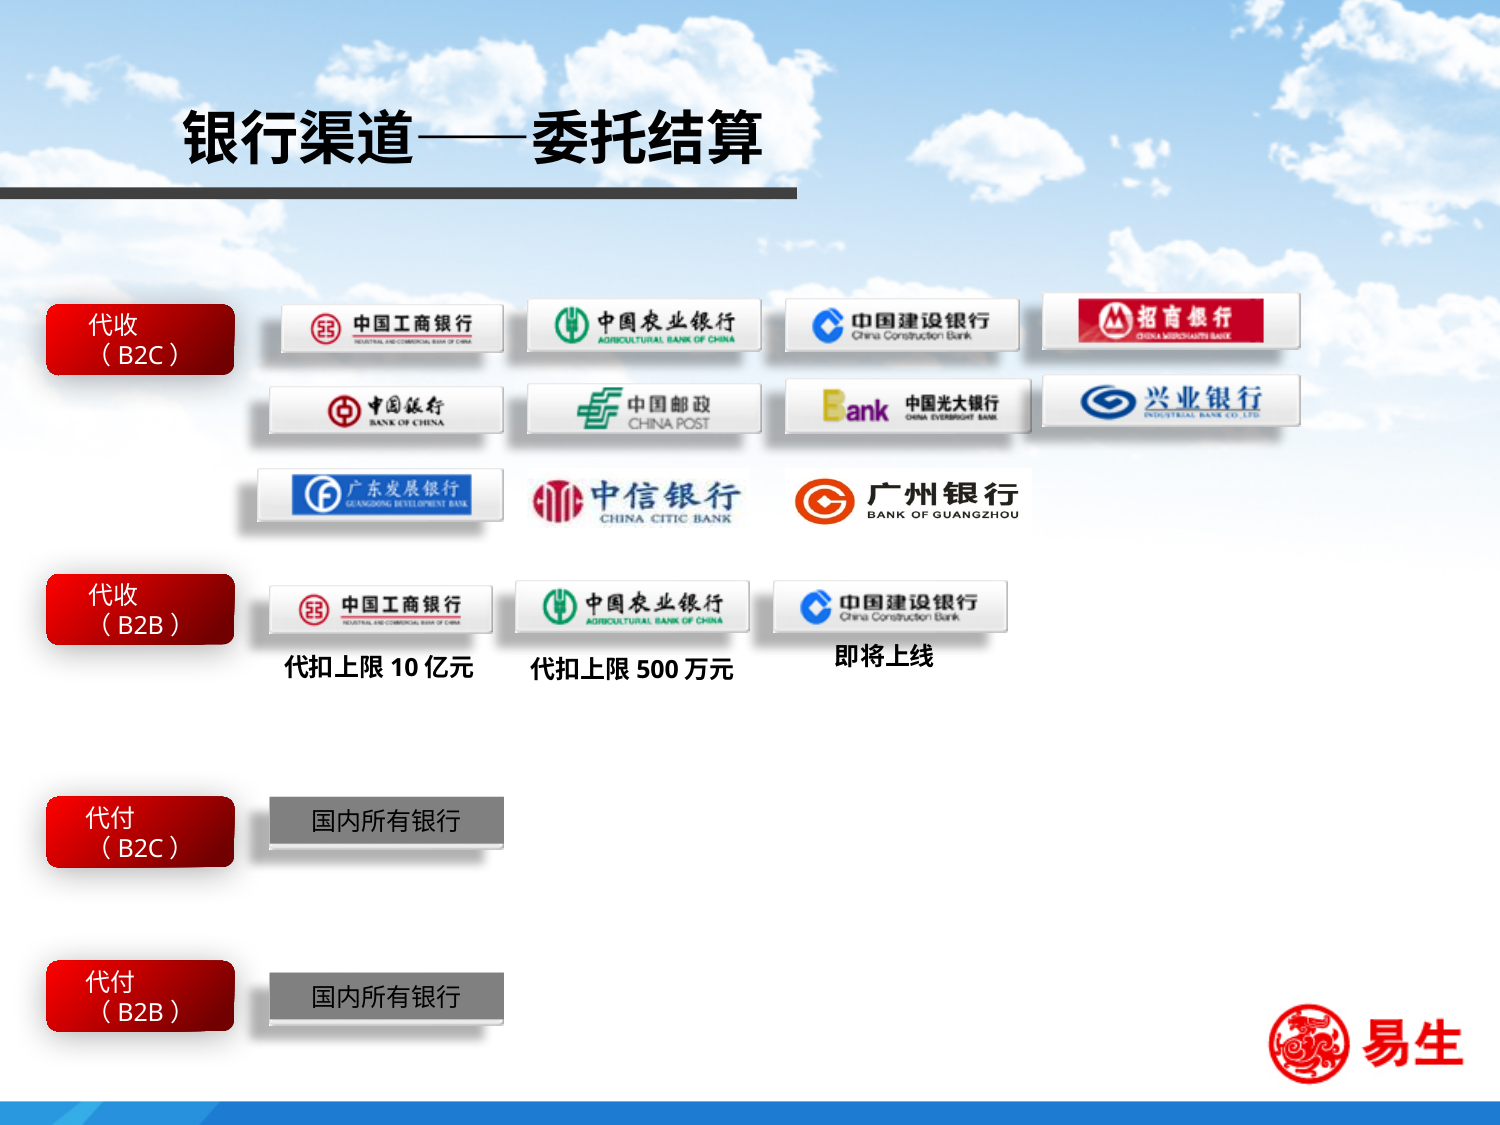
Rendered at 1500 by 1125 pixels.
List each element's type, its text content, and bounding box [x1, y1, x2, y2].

text_box 代付 （B2C） [46, 796, 236, 868]
text_box 代收 （B2B） [46, 573, 236, 646]
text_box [269, 972, 505, 1026]
text_box 代扣上限500万元 [515, 645, 750, 691]
text_box 即将上线 [820, 641, 973, 678]
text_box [269, 796, 505, 850]
text_box 代收 （B2C） [46, 303, 236, 376]
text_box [0, 93, 801, 200]
text_box 代付 （B2B） [46, 960, 236, 1033]
picture [0, 0, 1500, 1125]
text_box 代扣上限10亿元 [269, 644, 493, 690]
